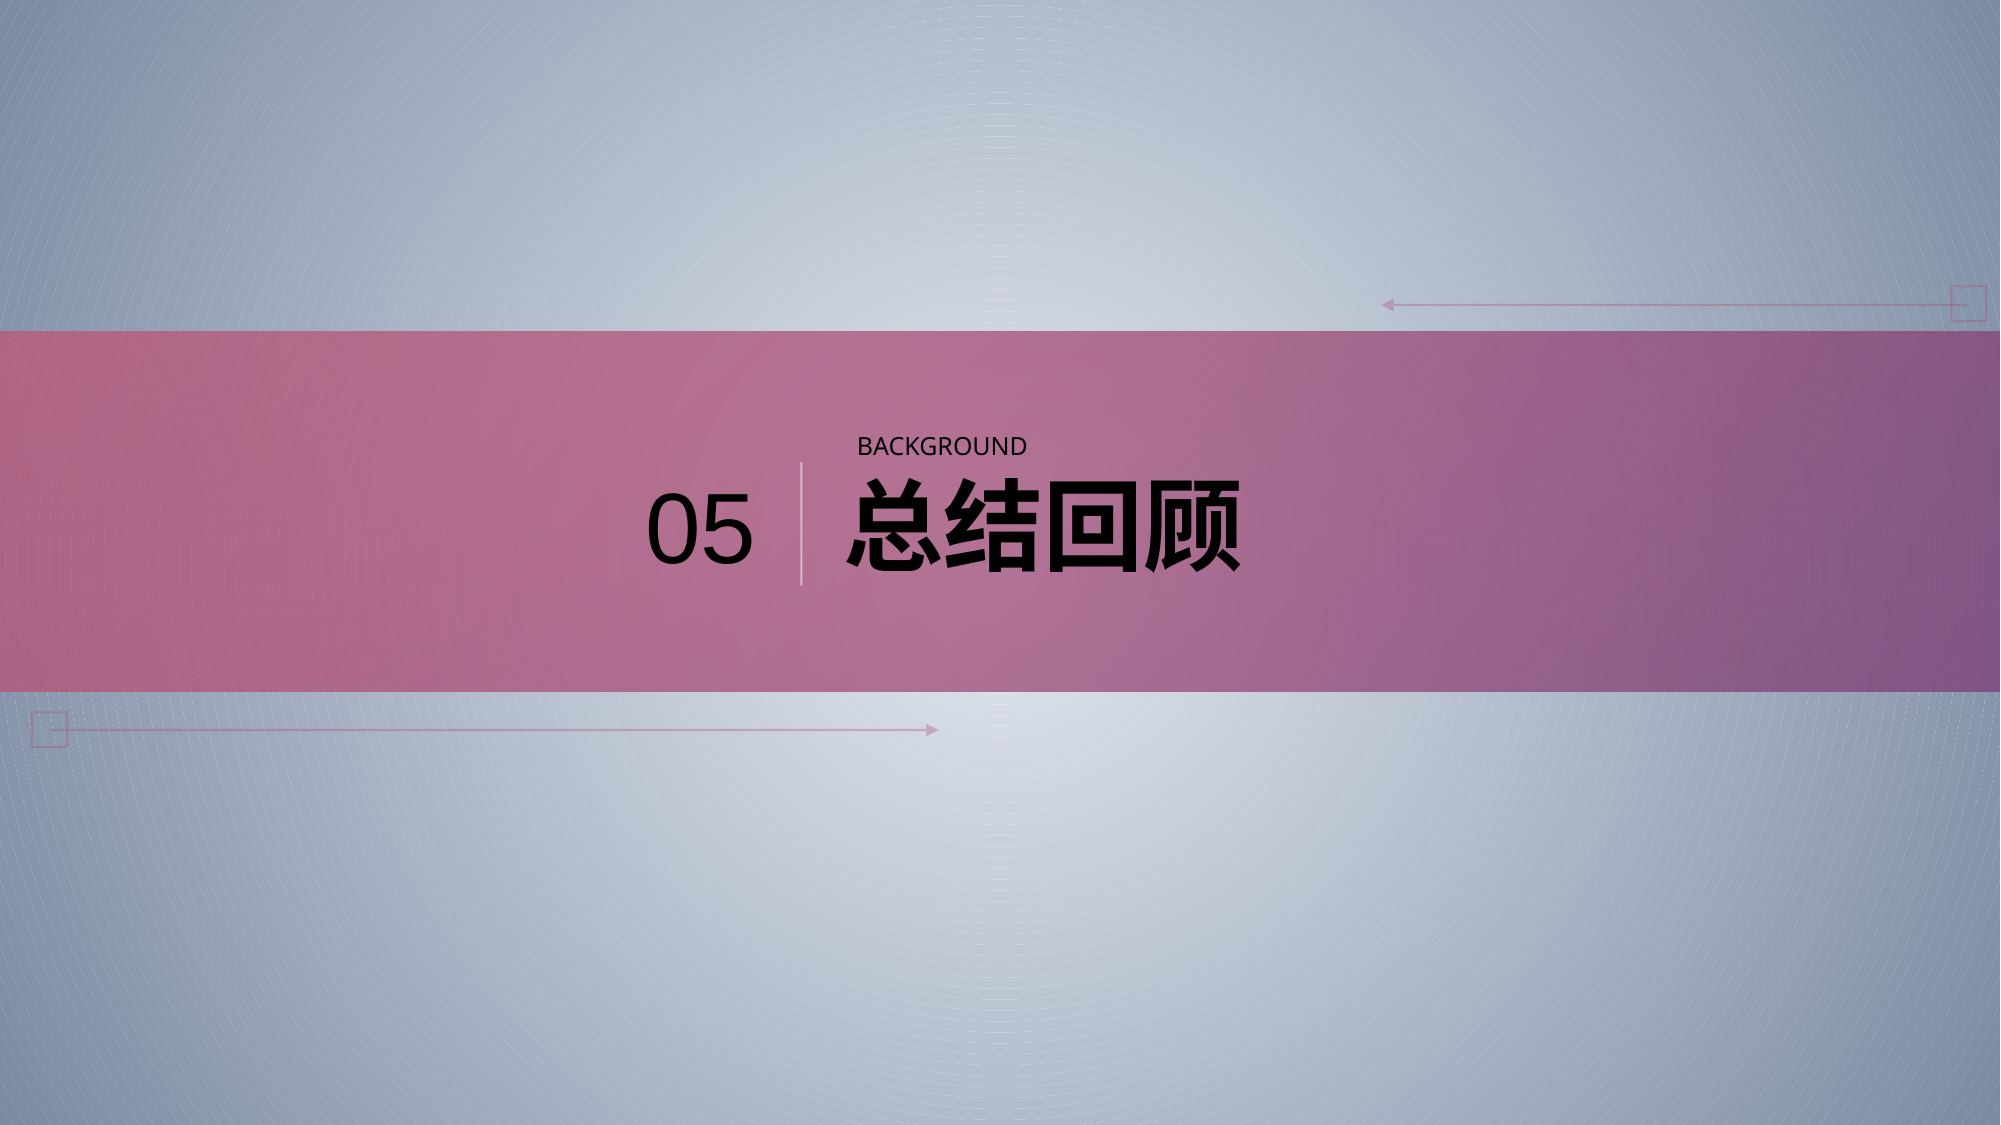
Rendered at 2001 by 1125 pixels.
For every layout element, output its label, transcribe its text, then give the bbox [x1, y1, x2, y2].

text_box 总结回顾 [828, 456, 1357, 591]
text_box BACKGROUND [835, 423, 1043, 469]
text_box 05 [588, 456, 814, 591]
